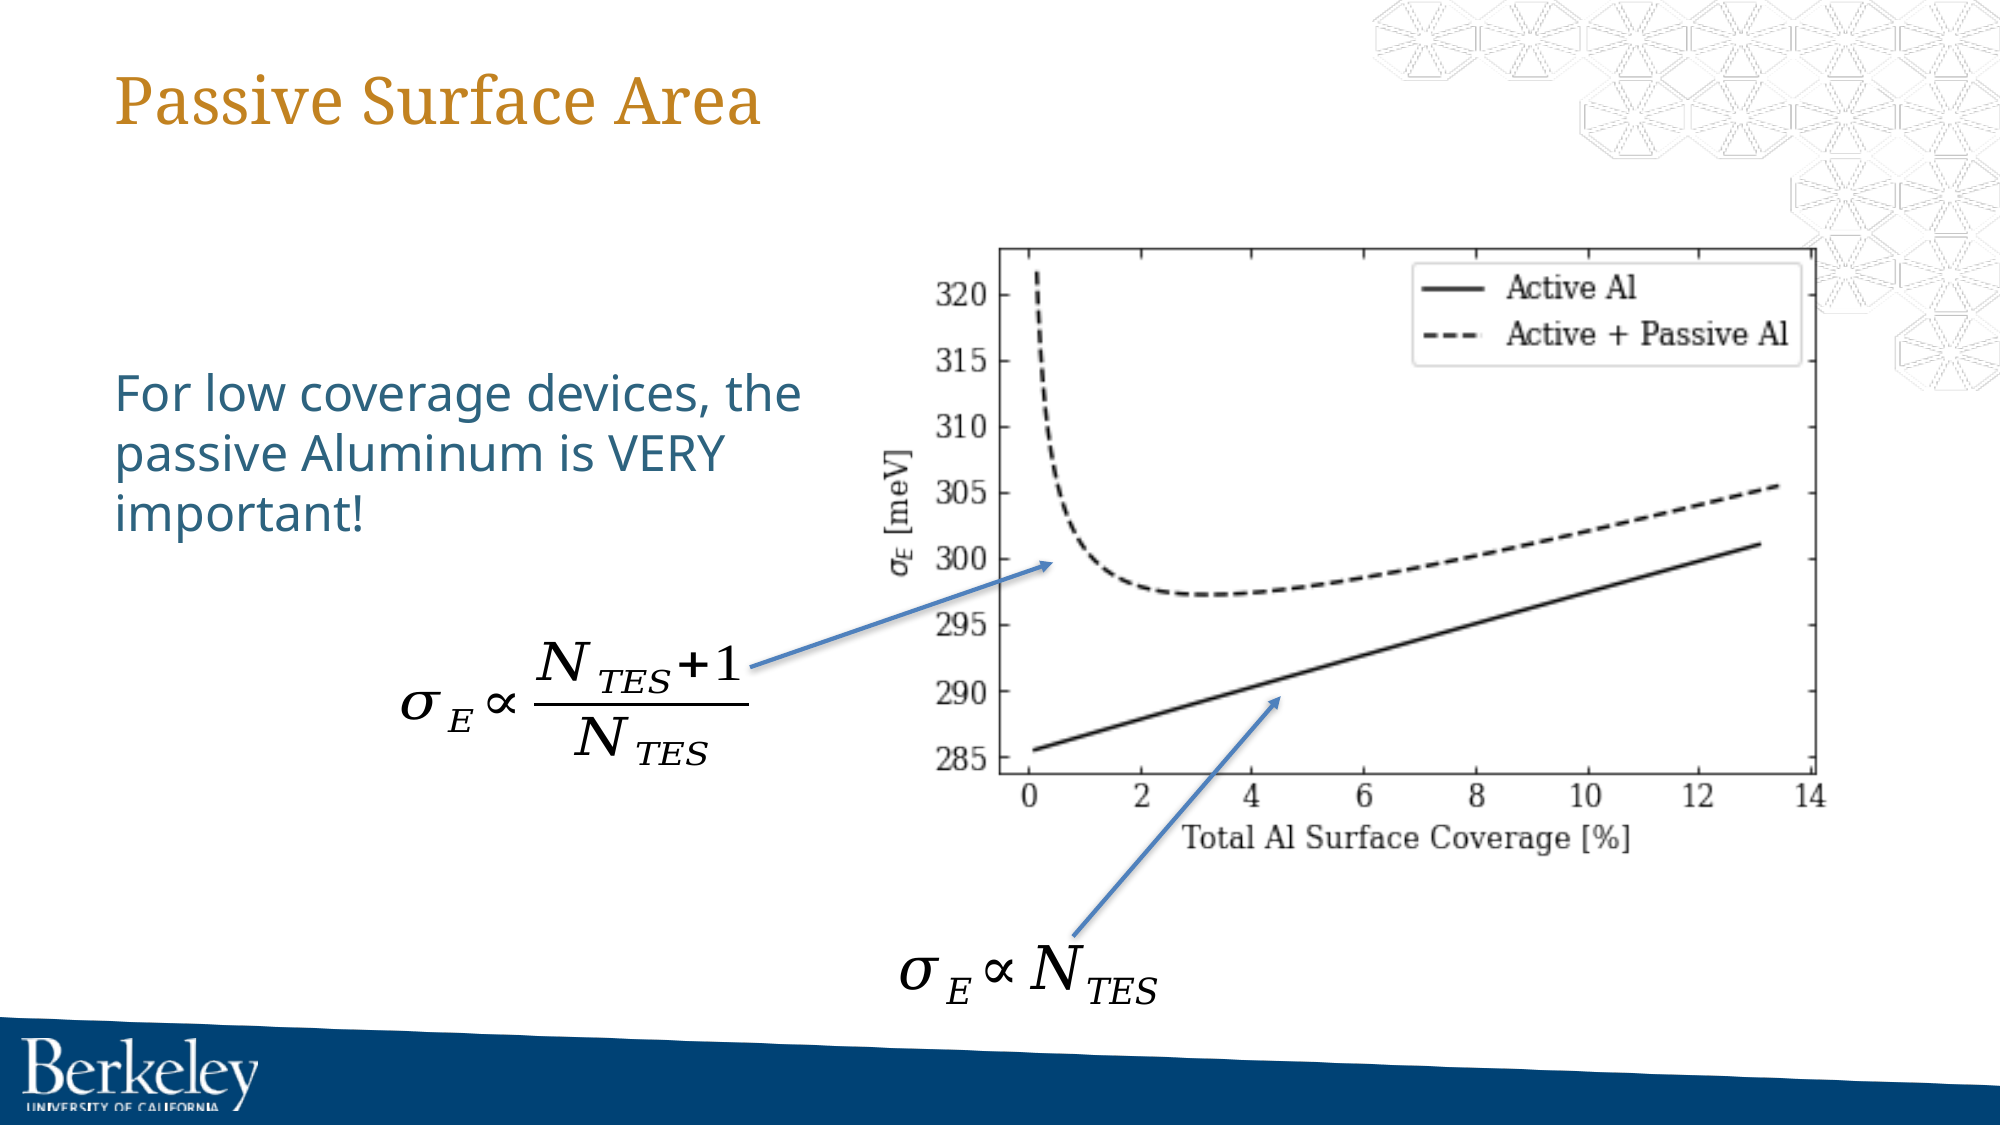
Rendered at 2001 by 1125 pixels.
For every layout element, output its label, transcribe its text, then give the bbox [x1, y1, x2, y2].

title Passive Surface Area [99, 3, 1799, 193]
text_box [1072, 695, 1281, 937]
list For low coverage devices, the passive Aluminum is VERY important! [99, 353, 972, 894]
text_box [749, 562, 1054, 668]
picture [867, 231, 1845, 874]
